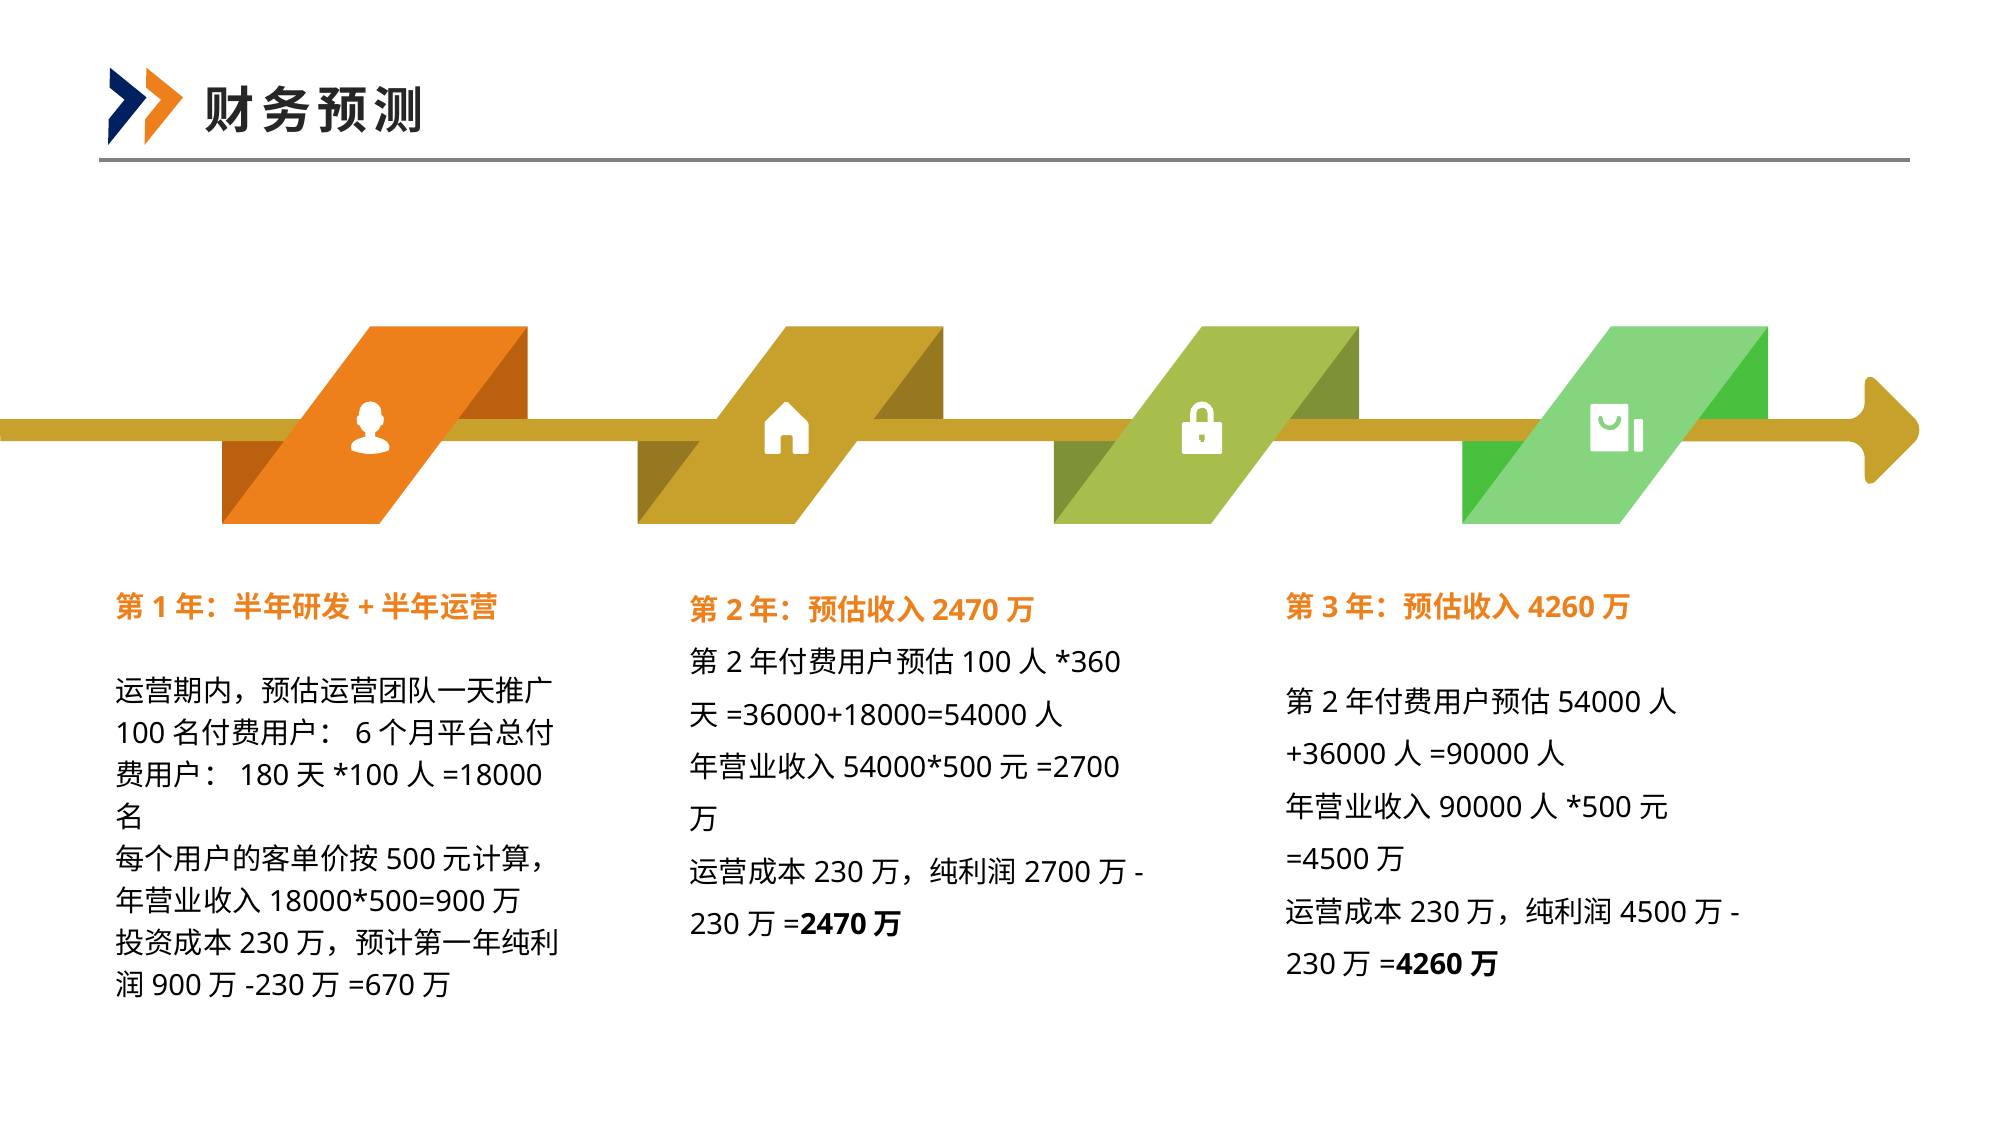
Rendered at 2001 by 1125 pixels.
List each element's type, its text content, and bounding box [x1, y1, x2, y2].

text_box 第2年：预估收入2470万 第2年付费用户预估100人*360天=36000+18000=54000人 年营业收入54000*500元=2700万 运营成本230万，纯利润2700万-230万=2470万 [674, 576, 1161, 987]
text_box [85, 75, 170, 137]
text_box [875, 327, 944, 419]
text_box [1053, 326, 1360, 524]
text_box [222, 326, 528, 524]
text_box [0, 419, 299, 442]
text_box 第1年：半年研发+半年运营 运营期内，预估运营团队一天推广100名付费用户：6个月平台总付费用户：180天*100人=18000名 每个用户的客单价按500元计算，年营业收入18000*500=900万 投资成本230万，预计第一年纯利润900万-230万=670万 [100, 574, 587, 985]
text_box [442, 419, 715, 442]
text_box 第3年：预估收入4260万 第2年付费用户预估54000人+36000人=90000人 年营业收入90000人*500元=4500万 运营成本230万，纯利润4500万-230万=4260万 [1270, 574, 1757, 985]
text_box [1291, 327, 1360, 419]
text_box [1053, 442, 1114, 523]
text_box [459, 328, 528, 419]
text_box [1274, 419, 1540, 442]
text_box 财务预测 [190, 50, 525, 159]
text_box [764, 402, 809, 454]
text_box [1181, 401, 1223, 454]
text_box [1462, 326, 1769, 524]
text_box [351, 401, 390, 454]
text_box [637, 326, 944, 524]
text_box [222, 442, 282, 522]
text_box 财务预测 [190, 160, 525, 167]
text_box [1462, 442, 1523, 522]
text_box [1590, 403, 1644, 452]
text_box [637, 442, 698, 523]
text_box [1700, 327, 1769, 419]
text_box [1682, 376, 1920, 484]
text_box [858, 419, 1131, 442]
